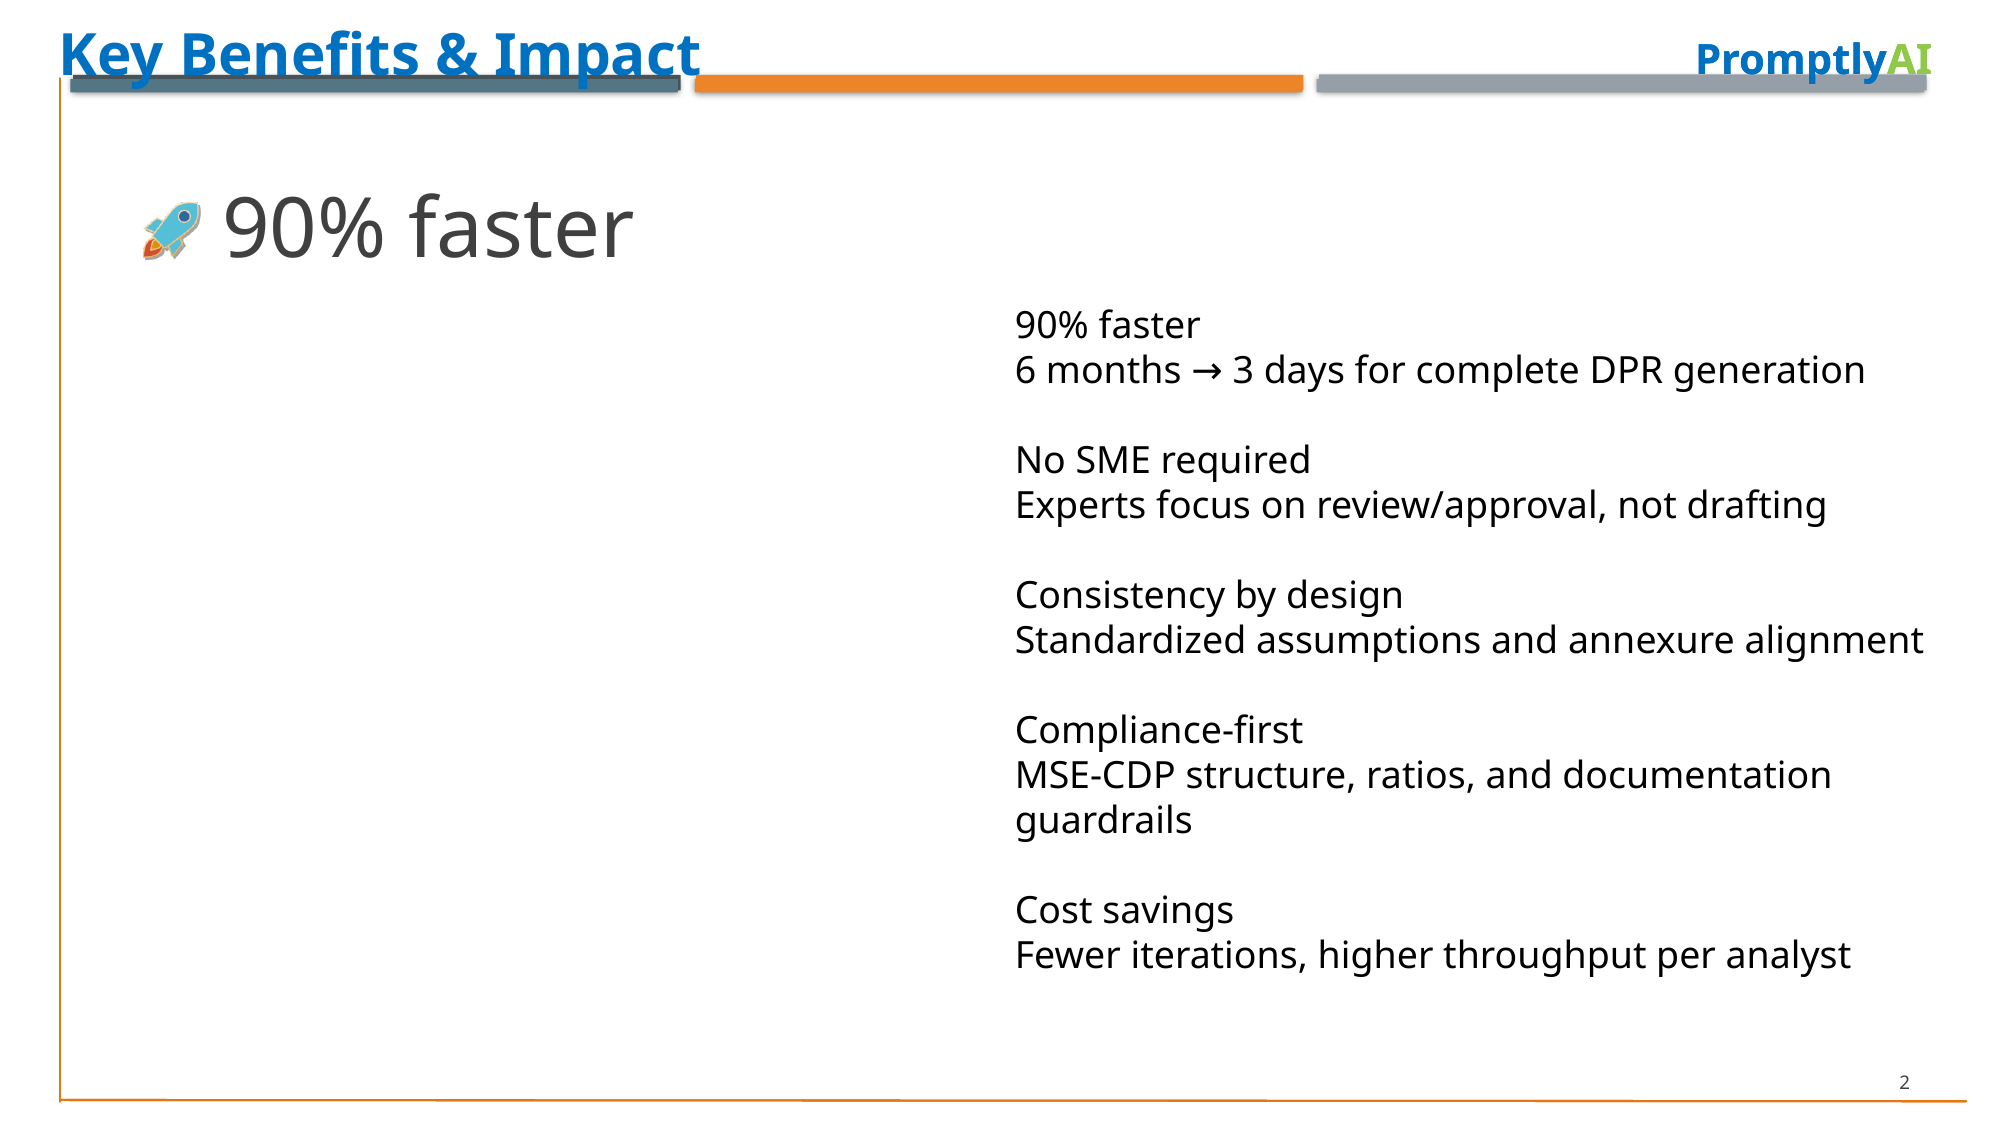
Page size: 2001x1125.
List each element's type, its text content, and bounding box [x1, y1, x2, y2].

text_box Key Benefits & Impact [43, 9, 717, 95]
text_box 90% faster [207, 167, 701, 282]
text_box PromptlyAI [1680, 25, 1947, 91]
picture [134, 191, 209, 266]
text_box 90% faster 6 months → 3 days for complete DPR generation No SME required Experts focus on review/approval, not drafting Consistency by design Standardized assumptions and annexure alignment Compliance-first MSE-CDP structure, ratios, and documentation guardrails Cost savings Fewer iterations, higher throughput per analyst [999, 293, 2000, 984]
slide_number 2 [1752, 1053, 1925, 1096]
